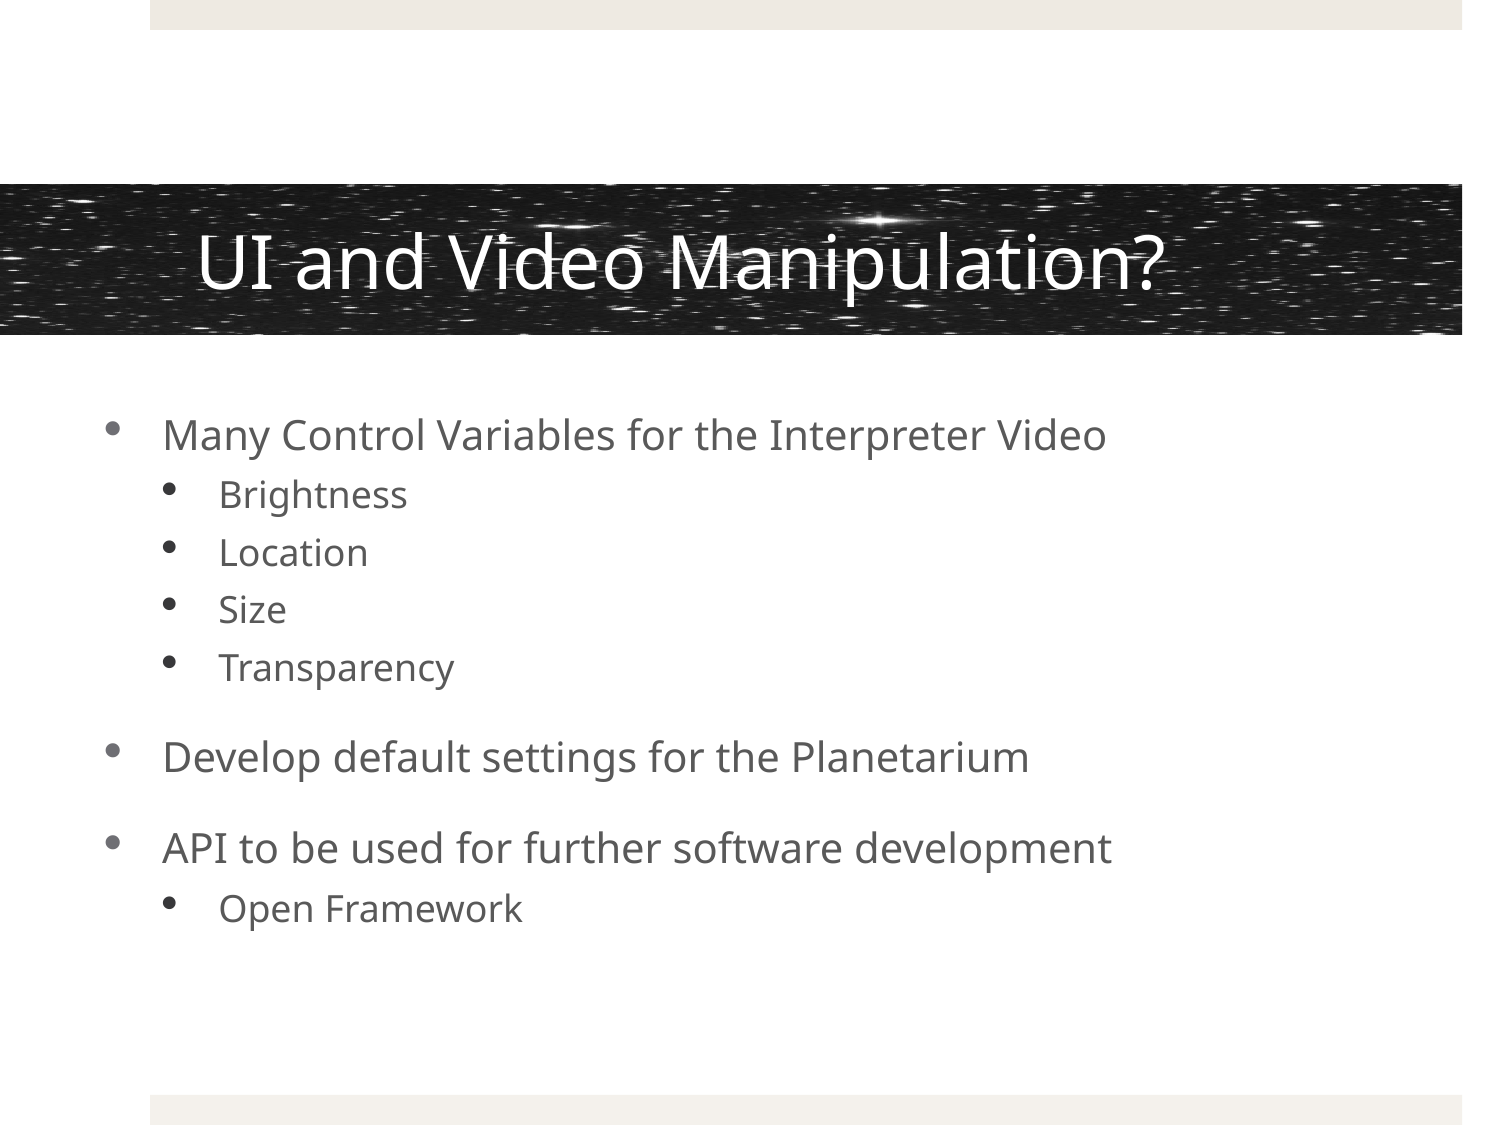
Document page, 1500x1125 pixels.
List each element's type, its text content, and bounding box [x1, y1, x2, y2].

list Many Control Variables for the Interpreter Video Brightness Location Size Transparency Develop default settings for the Planetarium API to be used for further software development Open Framework [90, 401, 1340, 1004]
title UI and Video Manipulation? [0, 184, 1463, 335]
